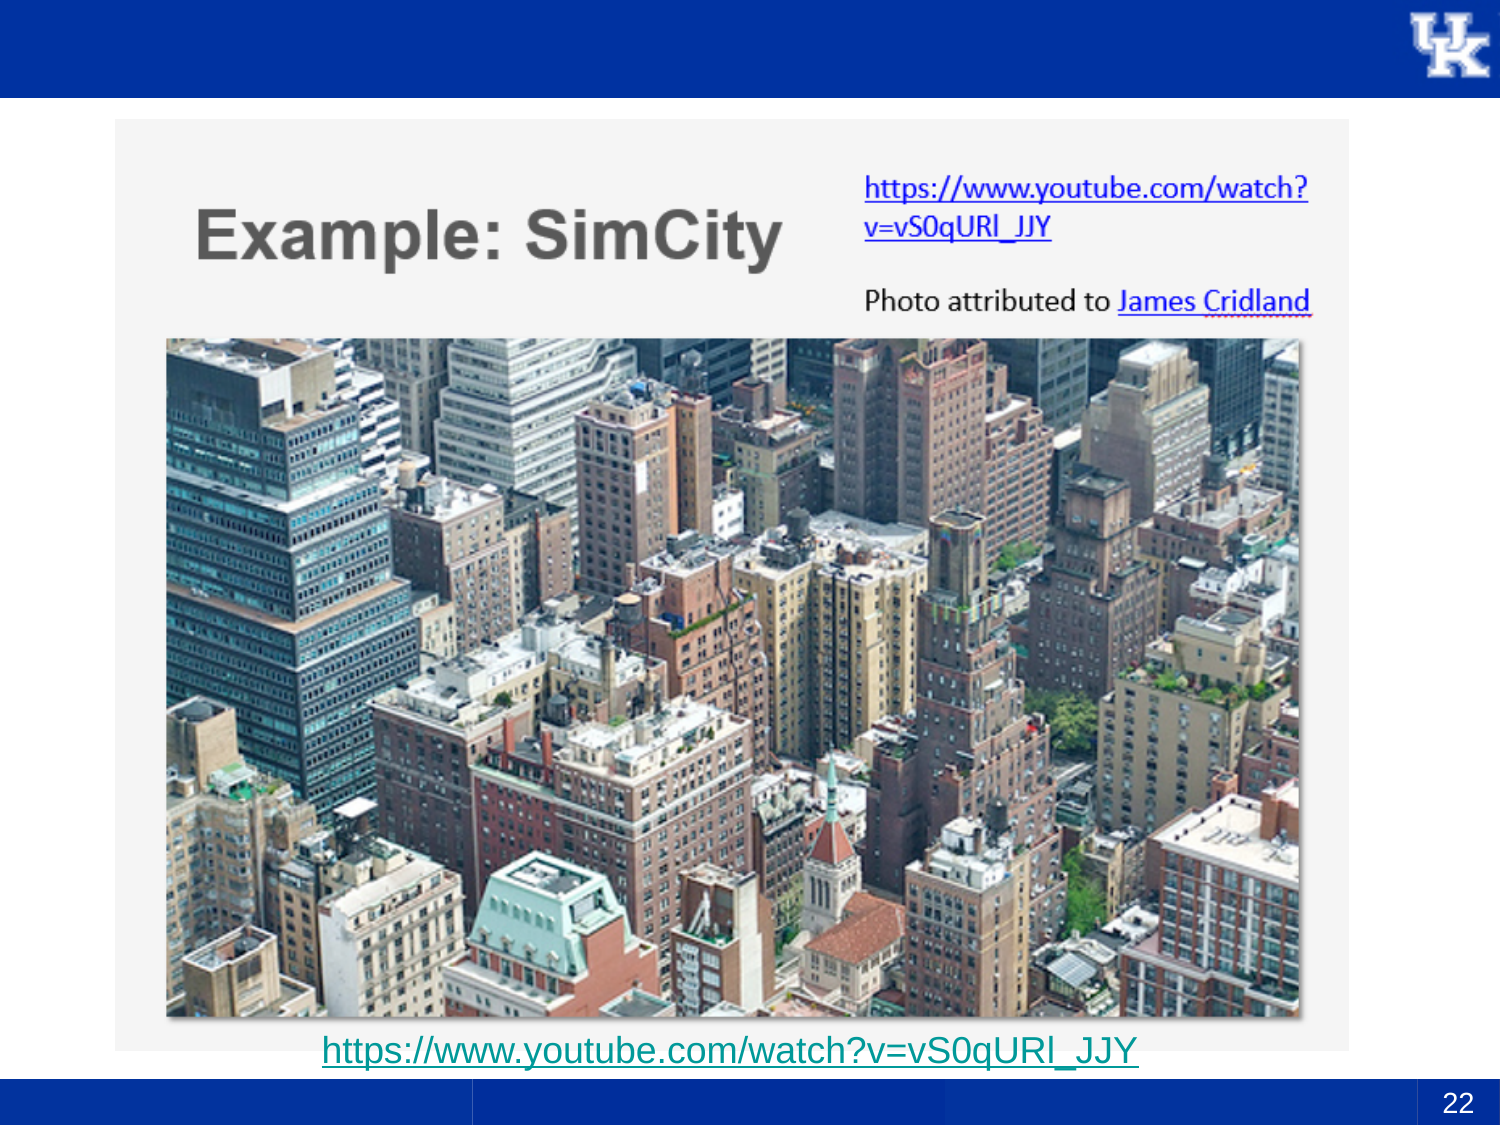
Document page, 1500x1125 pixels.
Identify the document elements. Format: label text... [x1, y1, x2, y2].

picture [0, 0, 1500, 98]
picture [114, 119, 1350, 1051]
text_box https://www.youtube.com/watch?v=vS0qURl_JJY [306, 1059, 1297, 1079]
slide_number 22 [1417, 1079, 1500, 1125]
